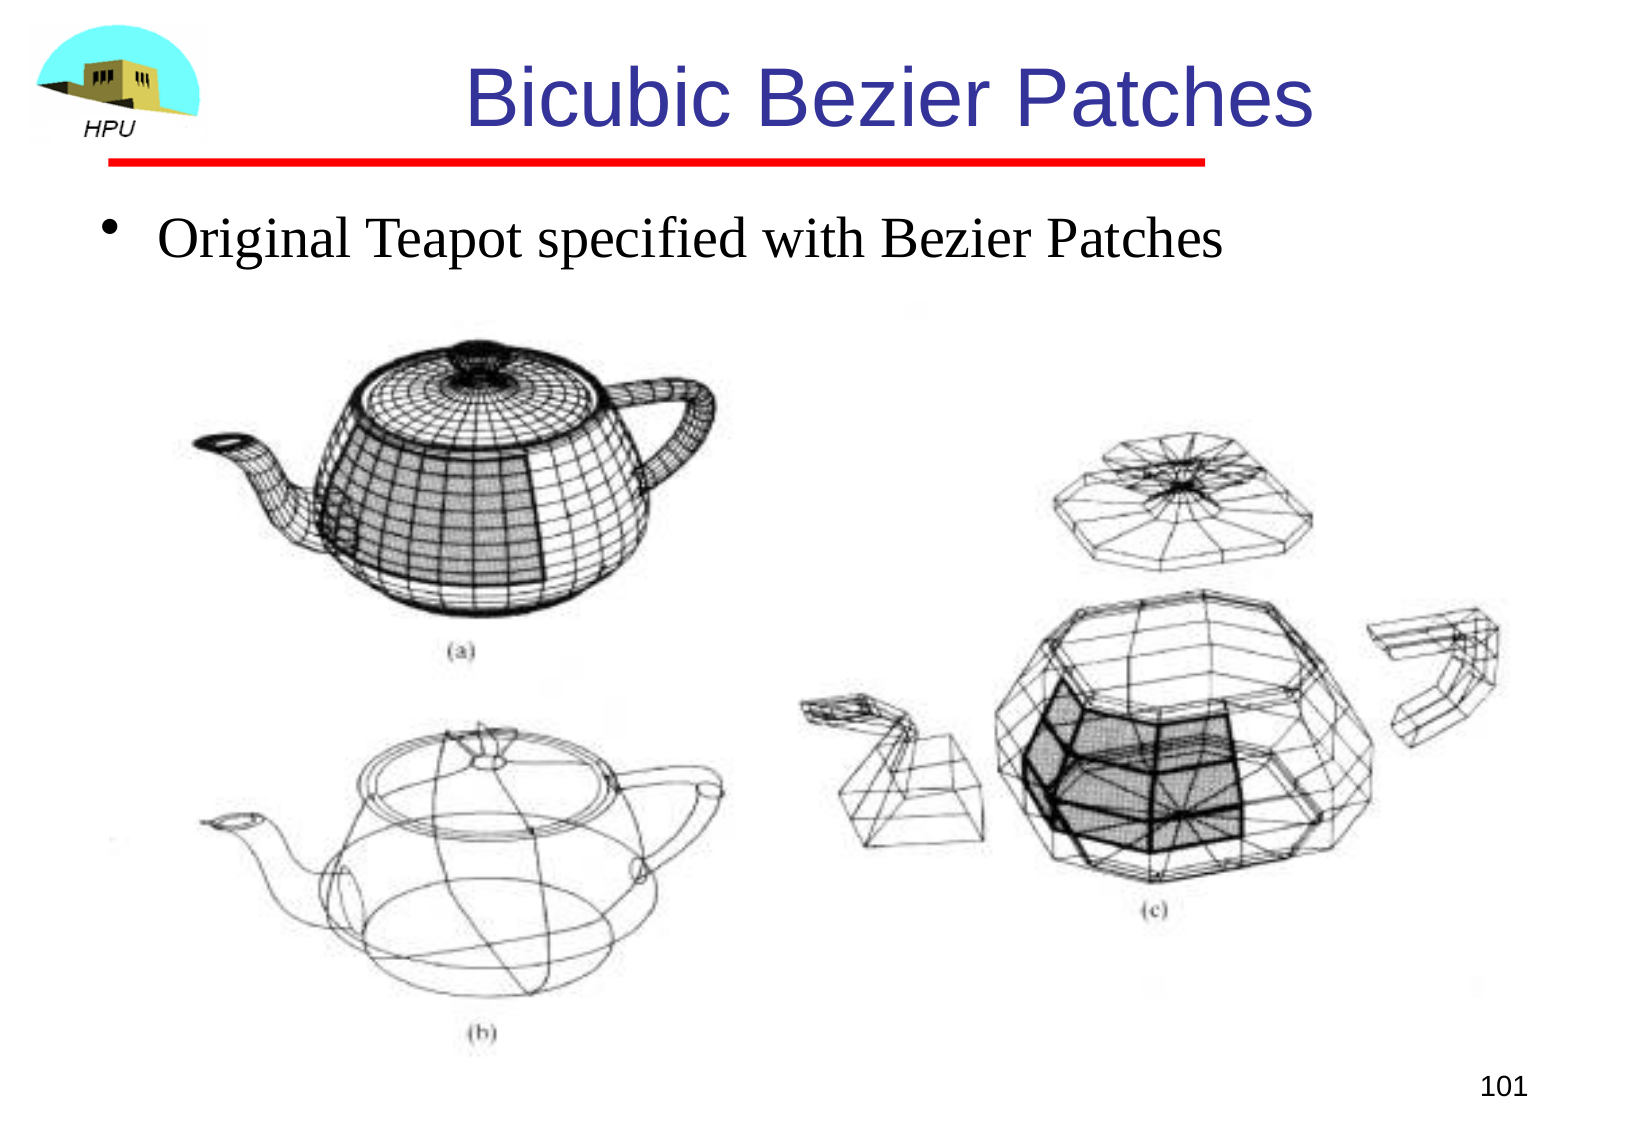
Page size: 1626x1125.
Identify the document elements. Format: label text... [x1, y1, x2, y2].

slide_number 101 [1164, 1070, 1544, 1113]
title Bicubic Bezier Patches [168, 9, 1613, 177]
picture [109, 300, 1567, 1062]
list Original Teapot specified with Bezier Patches [85, 191, 1549, 1006]
picture [27, 21, 168, 150]
